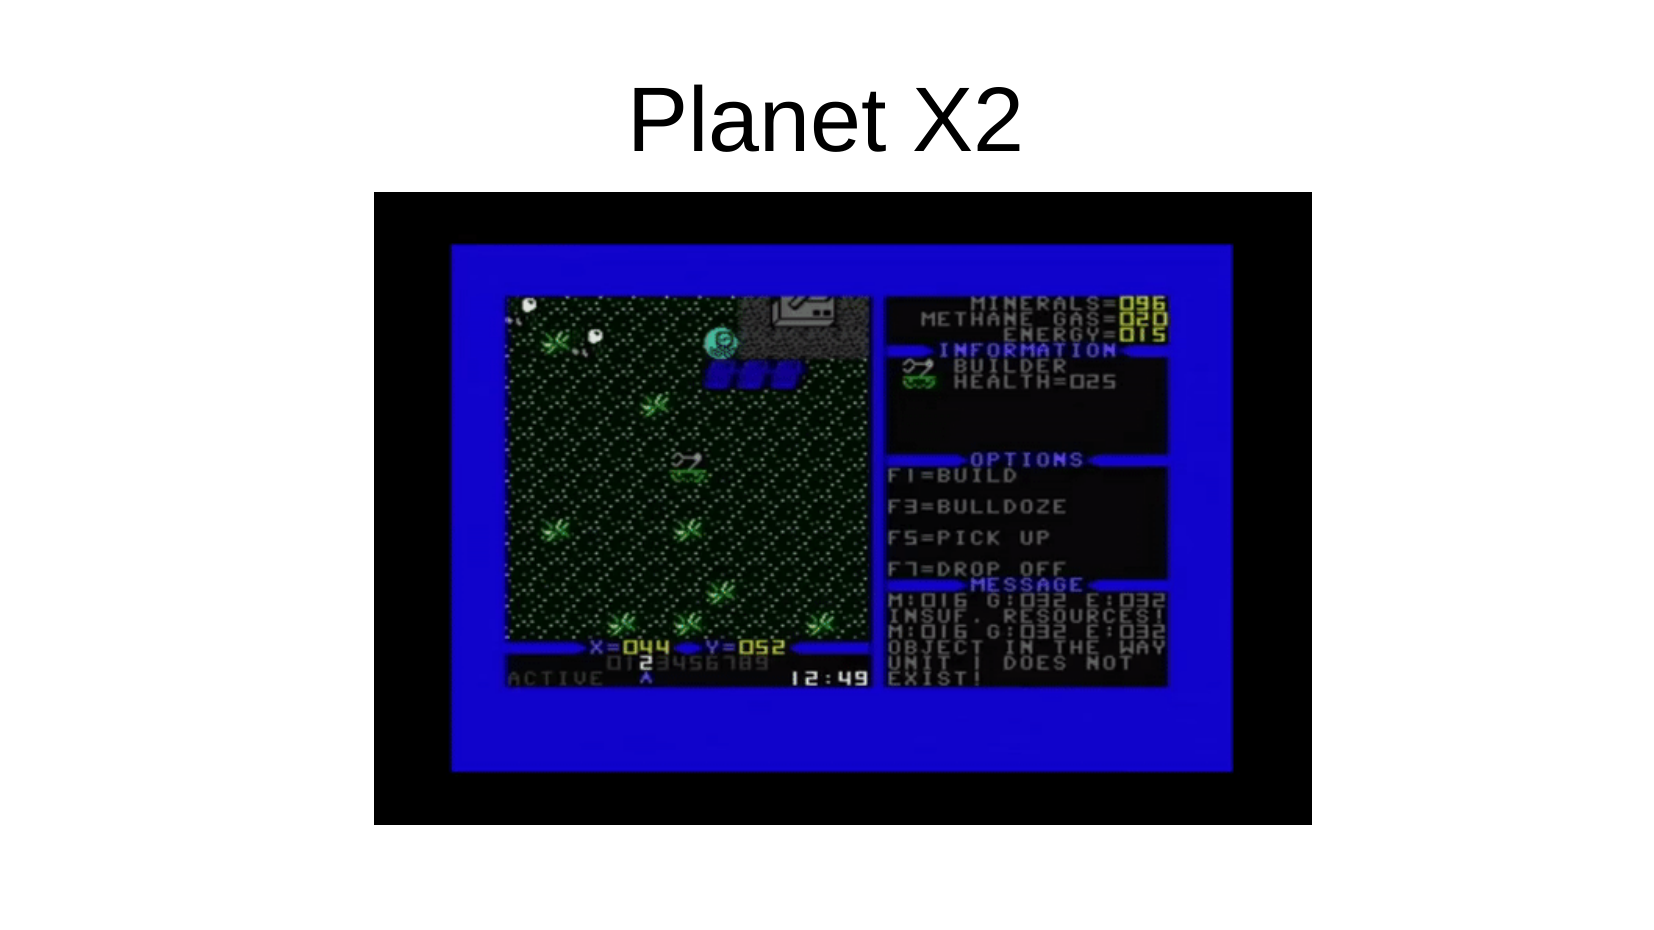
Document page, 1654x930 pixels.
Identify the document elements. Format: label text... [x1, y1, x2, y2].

picture [374, 191, 1312, 825]
text_box Planet X2 [82, 37, 1570, 192]
